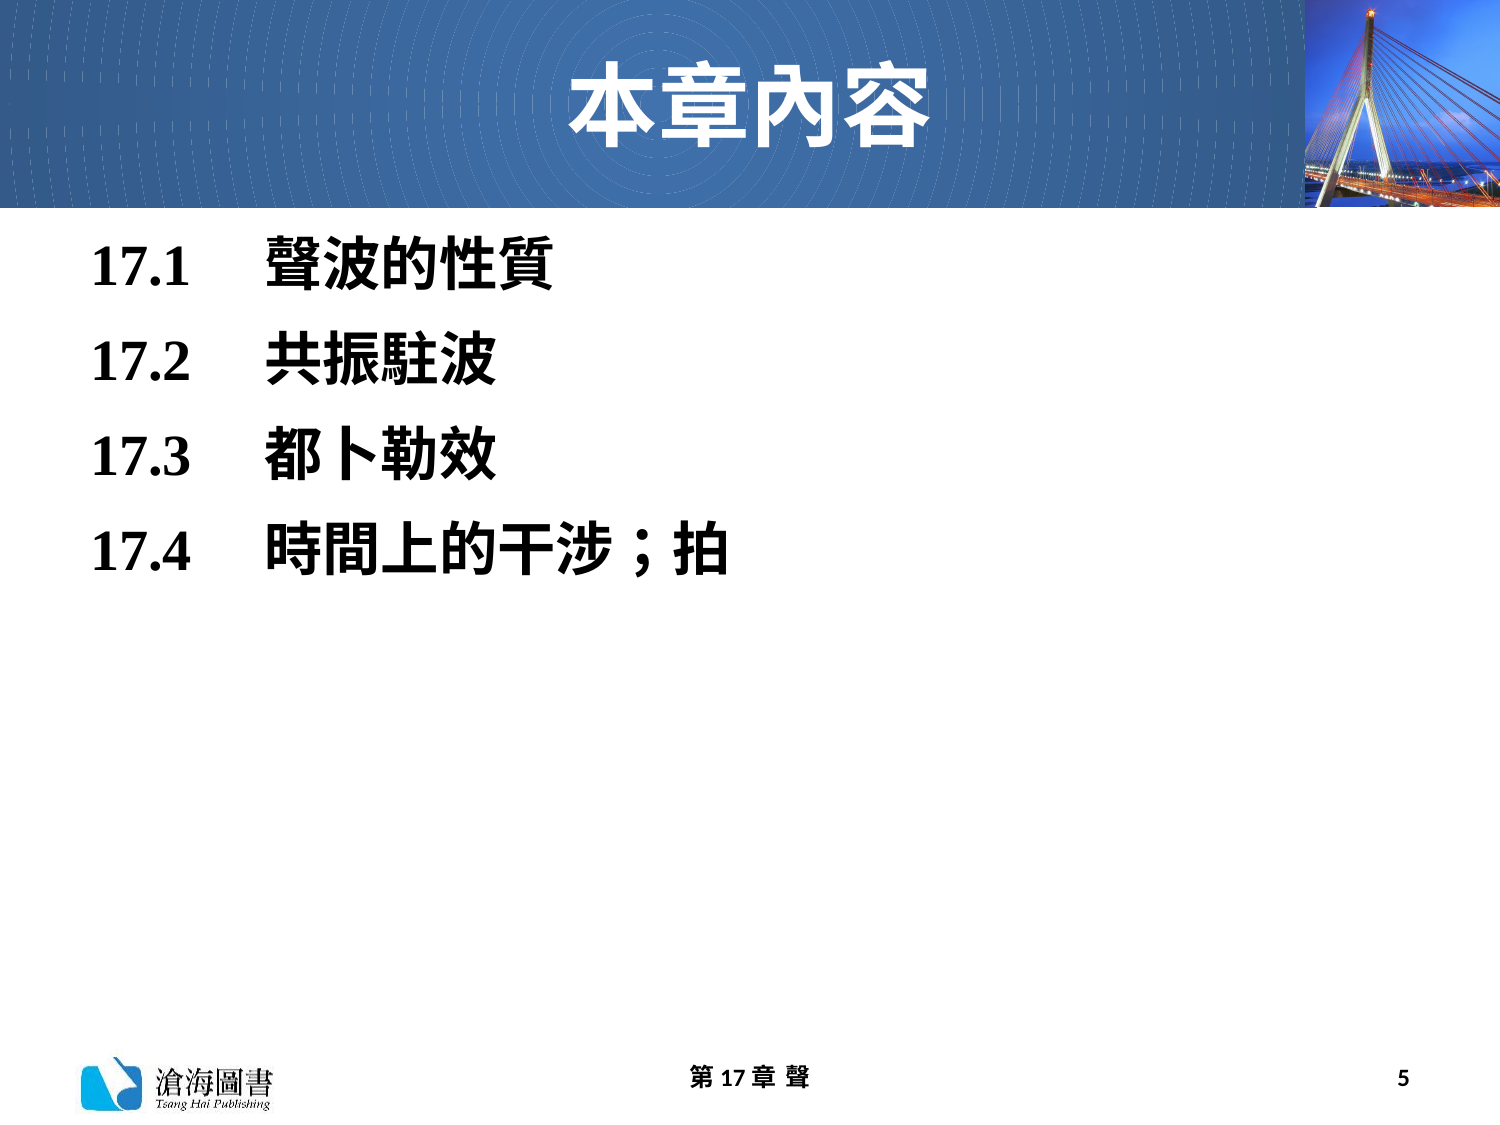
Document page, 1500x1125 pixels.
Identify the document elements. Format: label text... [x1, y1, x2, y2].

footer 第17章 聲 [512, 1046, 988, 1107]
picture [75, 1049, 274, 1118]
title 本章內容 [75, 21, 1425, 185]
list 17.1 聲波的性質 17.2 共振駐波 17.3 都卜勒效 17.4 時間上的干涉；拍 [75, 219, 1425, 1043]
picture [1305, 0, 1500, 207]
slide_number 5 [1074, 1046, 1425, 1107]
